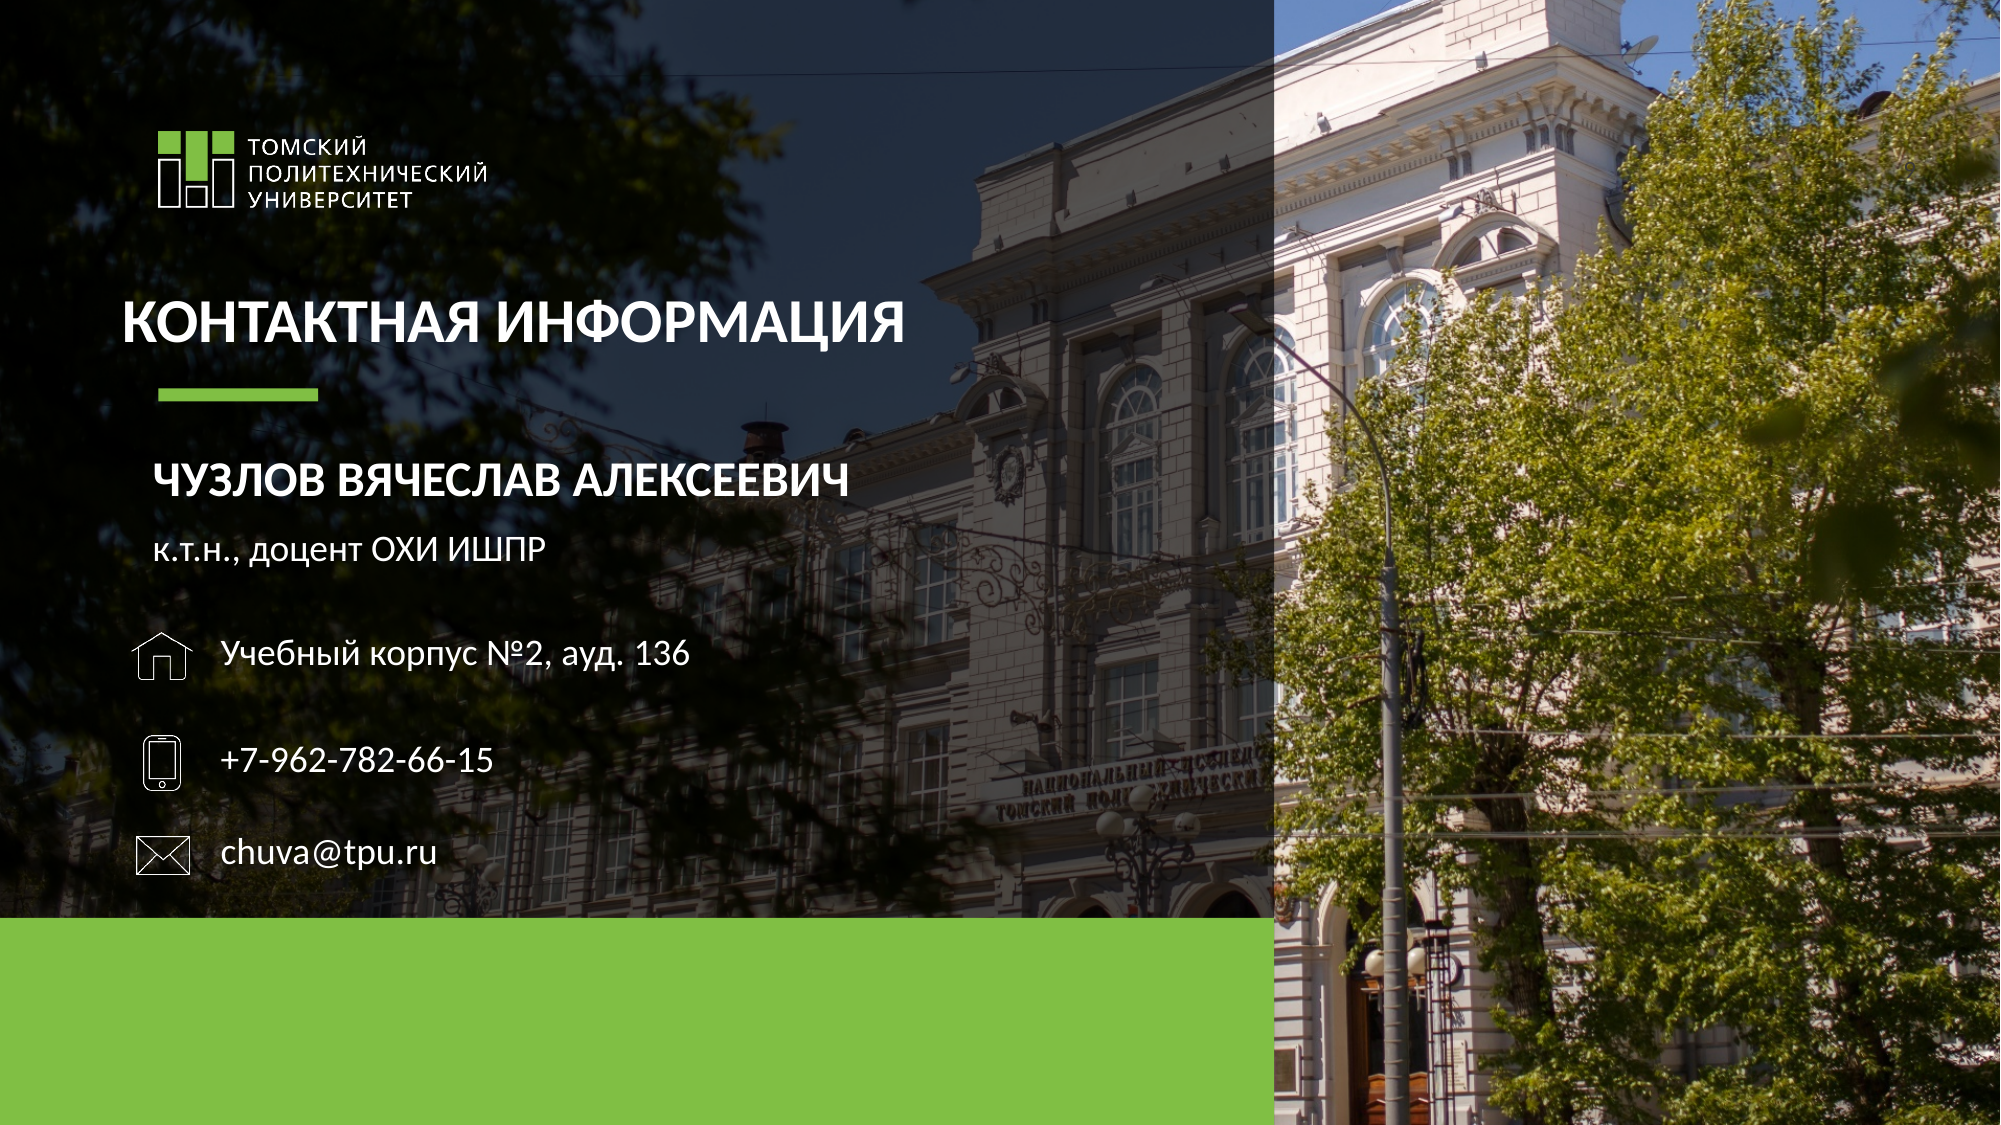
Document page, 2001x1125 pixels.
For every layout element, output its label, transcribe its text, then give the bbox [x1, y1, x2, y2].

list ЧУЗЛОВ ВЯЧЕСЛАВ АЛЕКСЕЕВИЧ [137, 446, 1275, 518]
list Учебный корпус №2, ауд. 136 [205, 625, 1275, 688]
list chuva@tpu.ru [205, 824, 1275, 887]
list +7-962-782-66-15 [205, 732, 1275, 796]
picture [0, 0, 2000, 1125]
title КОНТАКТНАЯ ИНФОРМАЦИЯ [107, 213, 1275, 432]
list к.т.н., доцент ОХИ ИШПР [137, 521, 1275, 593]
